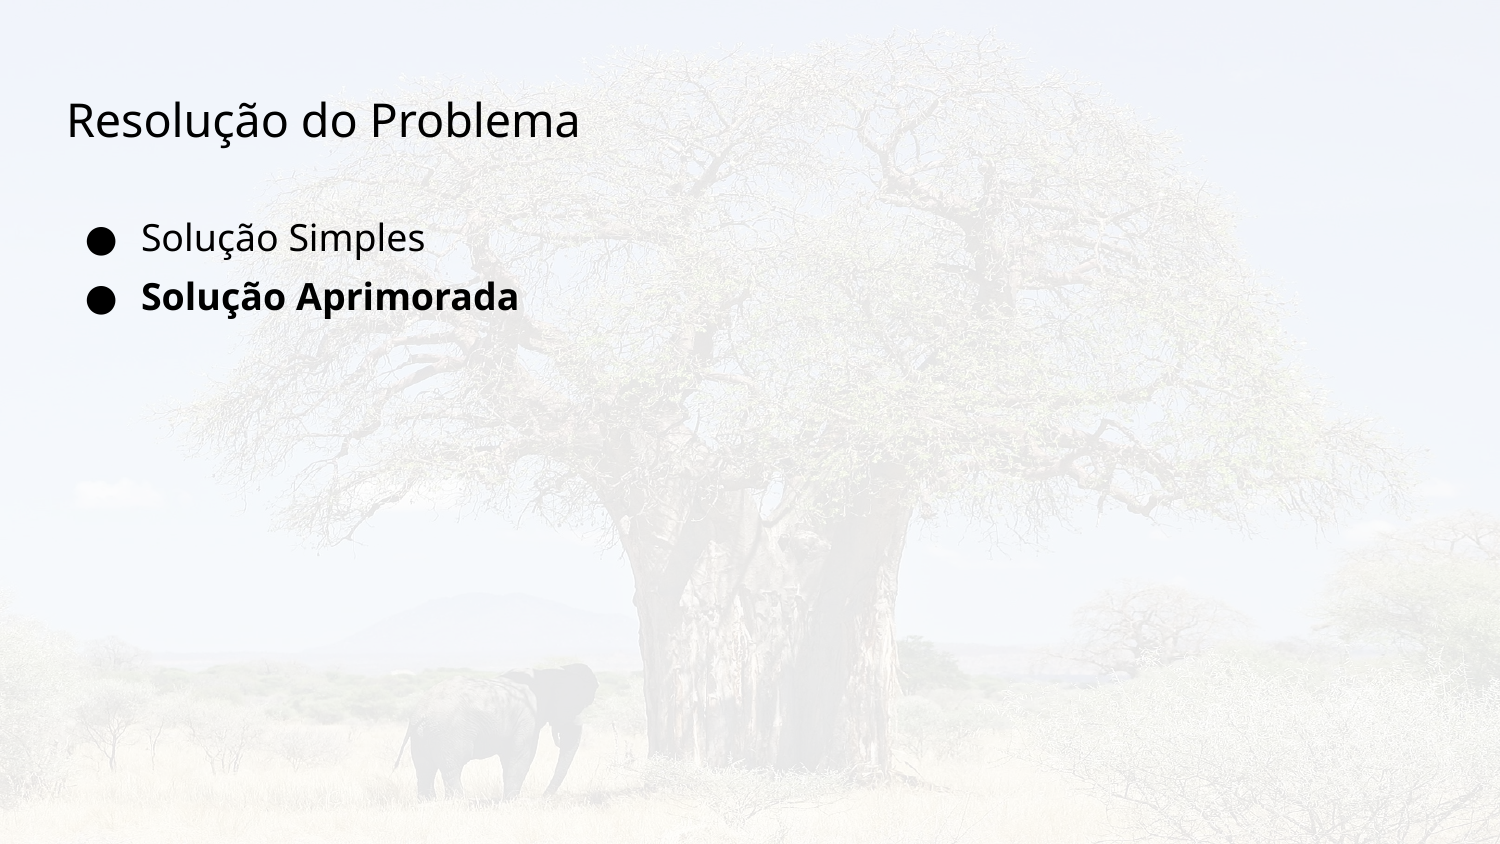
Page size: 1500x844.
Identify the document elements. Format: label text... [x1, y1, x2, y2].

list Solução Simples Solução Aprimorada [51, 189, 1449, 750]
title Resolução do Problema [51, 72, 1449, 167]
